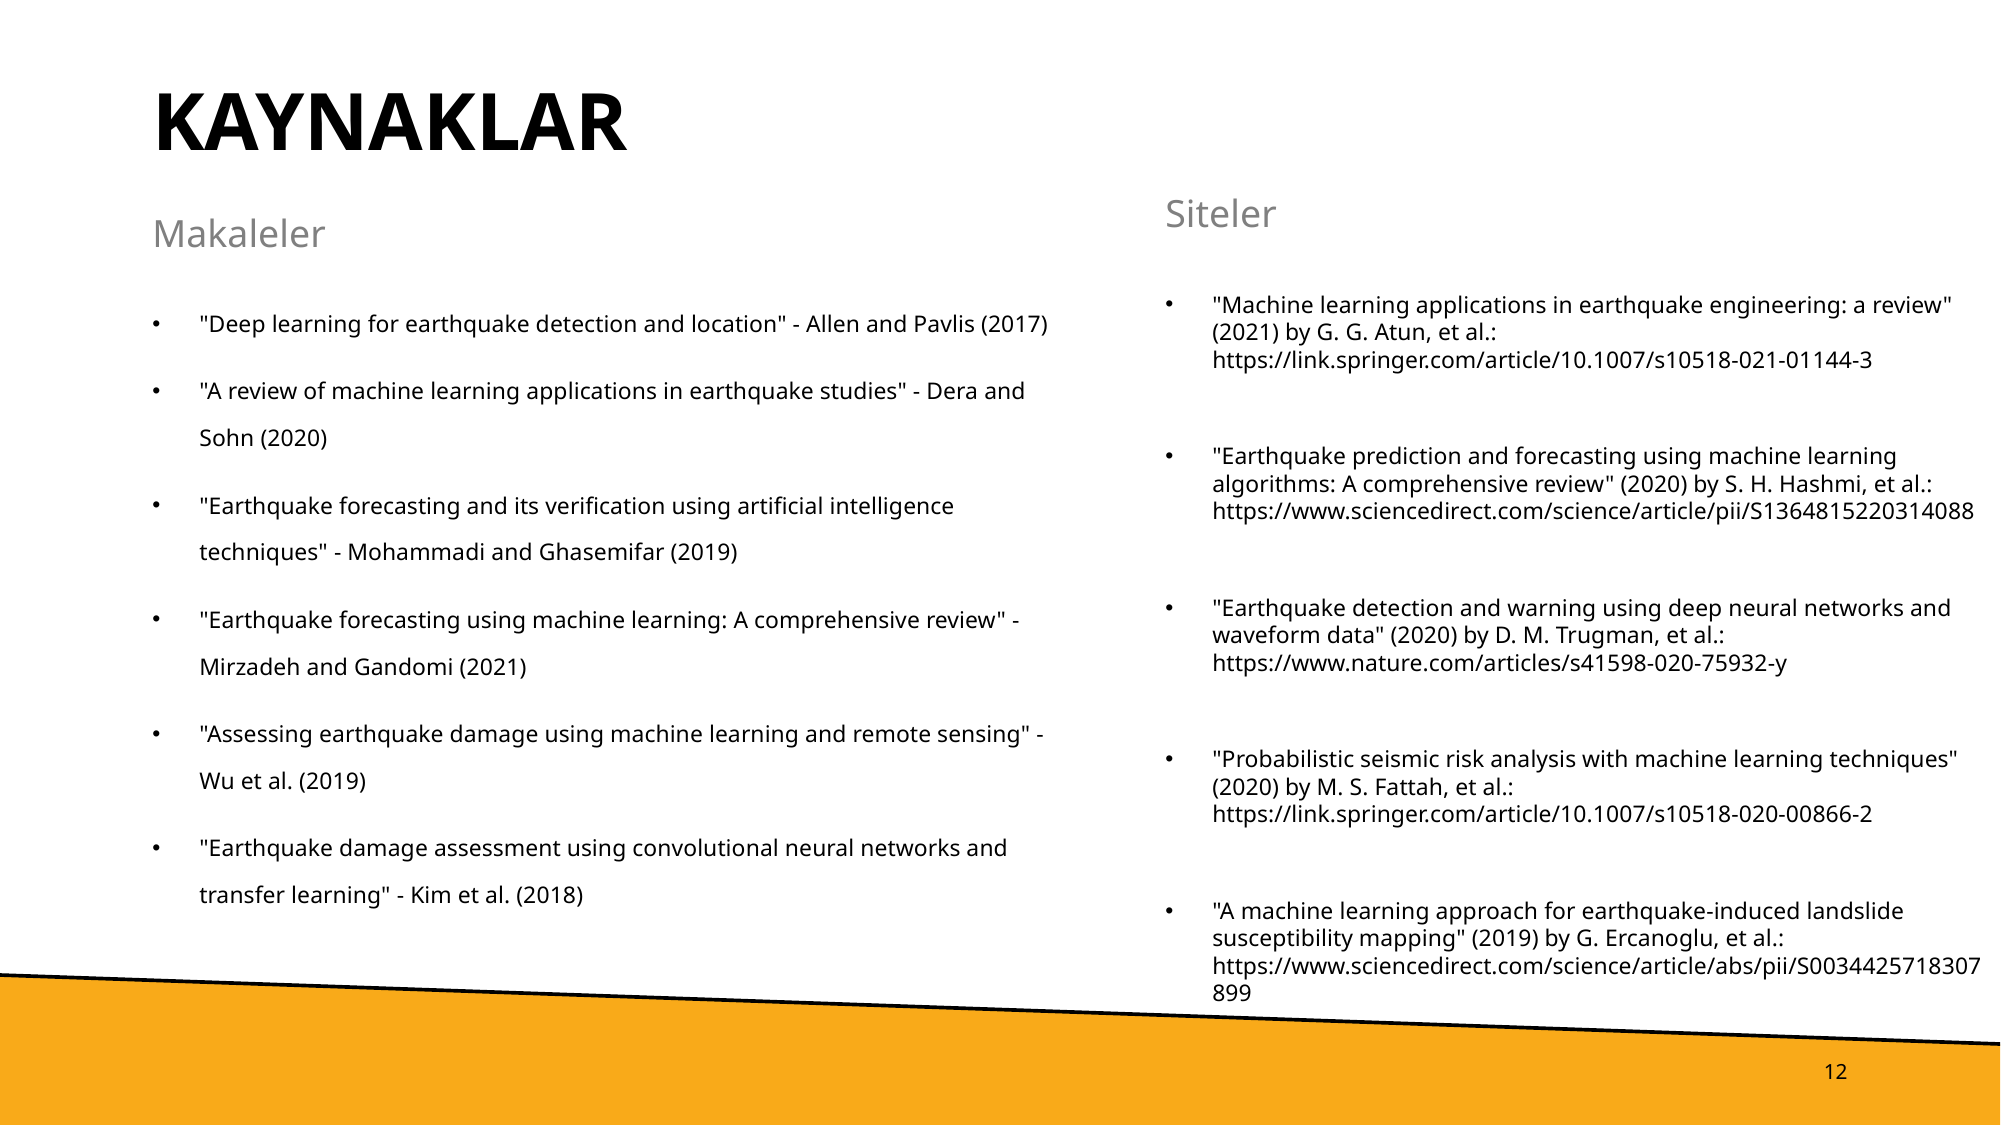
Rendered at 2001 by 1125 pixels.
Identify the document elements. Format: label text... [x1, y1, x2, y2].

title kaynaklar [137, 15, 1863, 234]
list Makaleler [137, 167, 813, 282]
list "Deep learning for earthquake detection and location" - Allen and Pavlis (2017) "A review of machine learning applications in earthquake studies" - Dera and Sohn (2020) "Earthquake forecasting and its verification using artificial intelligence techniques" - Mohammadi and Ghasemifar (2019) "Earthquake forecasting using machine learning: A comprehensive review" - Mirzadeh and Gandomi (2021) "Assessing earthquake damage using machine learning and remote sensing" - Wu et al. (2019) "Earthquake damage assessment using convolutional neural networks and transfer learning" - Kim et al. (2018) [137, 282, 1074, 961]
list "Machine learning applications in earthquake engineering: a review" (2021) by G. G. Atun, et al.: https://link.springer.com/article/10.1007/s10518-021-01144-3 "Earthquake prediction and forecasting using machine learning algorithms: A comprehensive review" (2020) by S. H. Hashmi, et al.: https://www.sciencedirect.com/science/article/pii/S1364815220314088 "Earthquake detection and warning using deep neural networks and waveform data" (2020) by D. M. Trugman, et al.: https://www.nature.com/articles/s41598-020-75932-y "Probabilistic seismic risk analysis with machine learning techniques" (2020) by M. S. Fattah, et al.: https://link.springer.com/article/10.1007/s10518-020-00866-2 "A machine learning approach for earthquake-induced landslide susceptibility mapping" (2019) by G. Ercanoglu, et al.: https://www.sciencedirect.com/science/article/abs/pii/S0034425718307899 [1150, 282, 2000, 1024]
list Siteler [1150, 147, 1826, 282]
slide_number 12 [1412, 1042, 1863, 1103]
